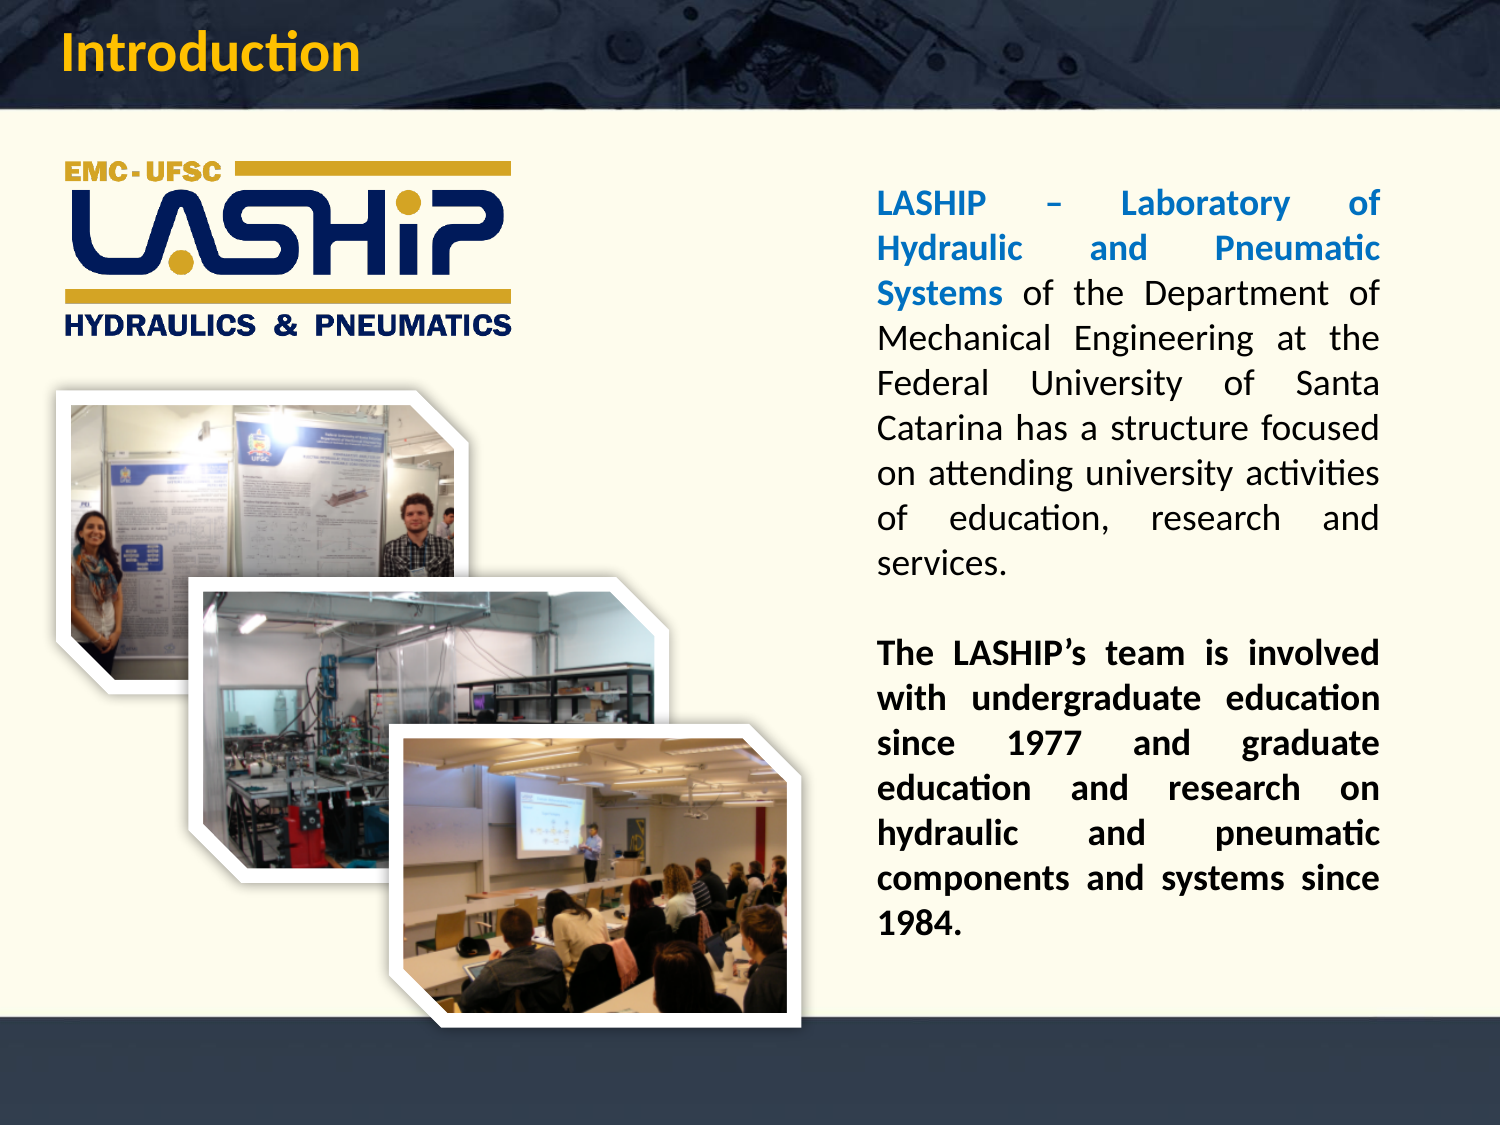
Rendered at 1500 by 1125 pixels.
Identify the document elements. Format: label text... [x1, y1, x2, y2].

text_box LASHIP – Laboratory of Hydraulic and Pneumatic Systems of the Department of Mechanical Engineering at the Federal University of Santa Catarina has a structure focused on attending university activities of education, research and services. The LASHIP’s team is involved with undergraduate education since 1977 and graduate education and research on hydraulic and pneumatic components and systems since 1984. [862, 170, 1396, 951]
picture [0, 0, 1500, 1125]
text_box Introduction [45, 6, 539, 91]
